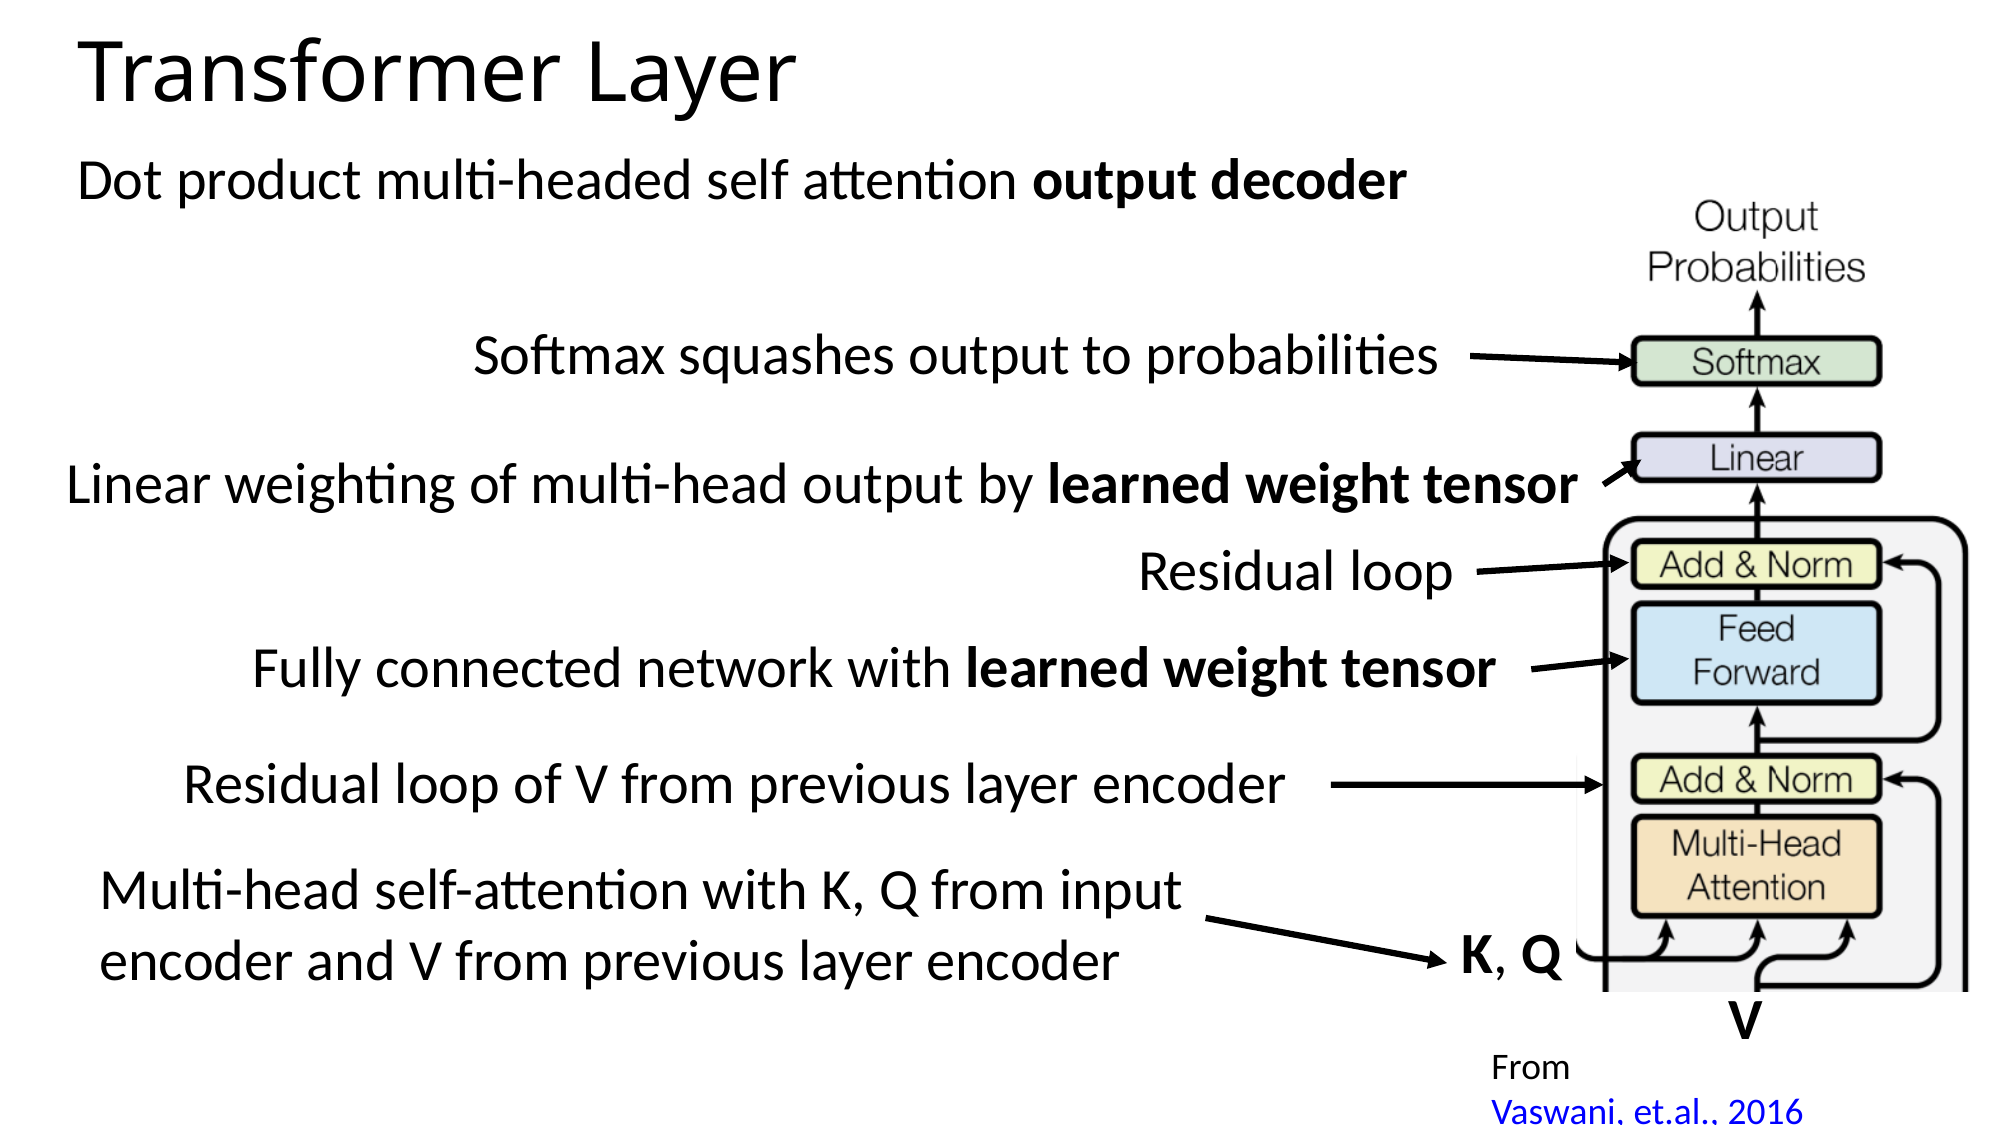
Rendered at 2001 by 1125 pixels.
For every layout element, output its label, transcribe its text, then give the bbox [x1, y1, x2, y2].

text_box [1469, 355, 1638, 363]
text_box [1531, 658, 1630, 670]
title Transformer Layer [62, 29, 1953, 133]
text_box Fully connected network with learned weight tensor [237, 621, 1532, 717]
text_box From Vaswani, et.al., 2016 [1476, 1034, 1913, 1125]
text_box Softmax squashes output to probabilities [458, 308, 1471, 404]
picture [1576, 188, 1977, 992]
text_box V [1714, 1000, 1794, 1035]
text_box Residual loop [1123, 524, 1477, 620]
list Dot product multi-headed self attention output decoder [62, 133, 1953, 269]
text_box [1476, 562, 1630, 572]
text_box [1603, 459, 1642, 485]
text_box Linear weighting of multi-head output by learned weight tensor [51, 437, 1571, 532]
text_box Residual loop of V from previous layer encoder [168, 737, 1331, 833]
text_box K, Q [1447, 908, 1571, 969]
text_box Multi-head self-attention with K, Q from input encoder and V from previous layer encoder [84, 844, 1218, 1033]
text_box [1205, 917, 1448, 964]
